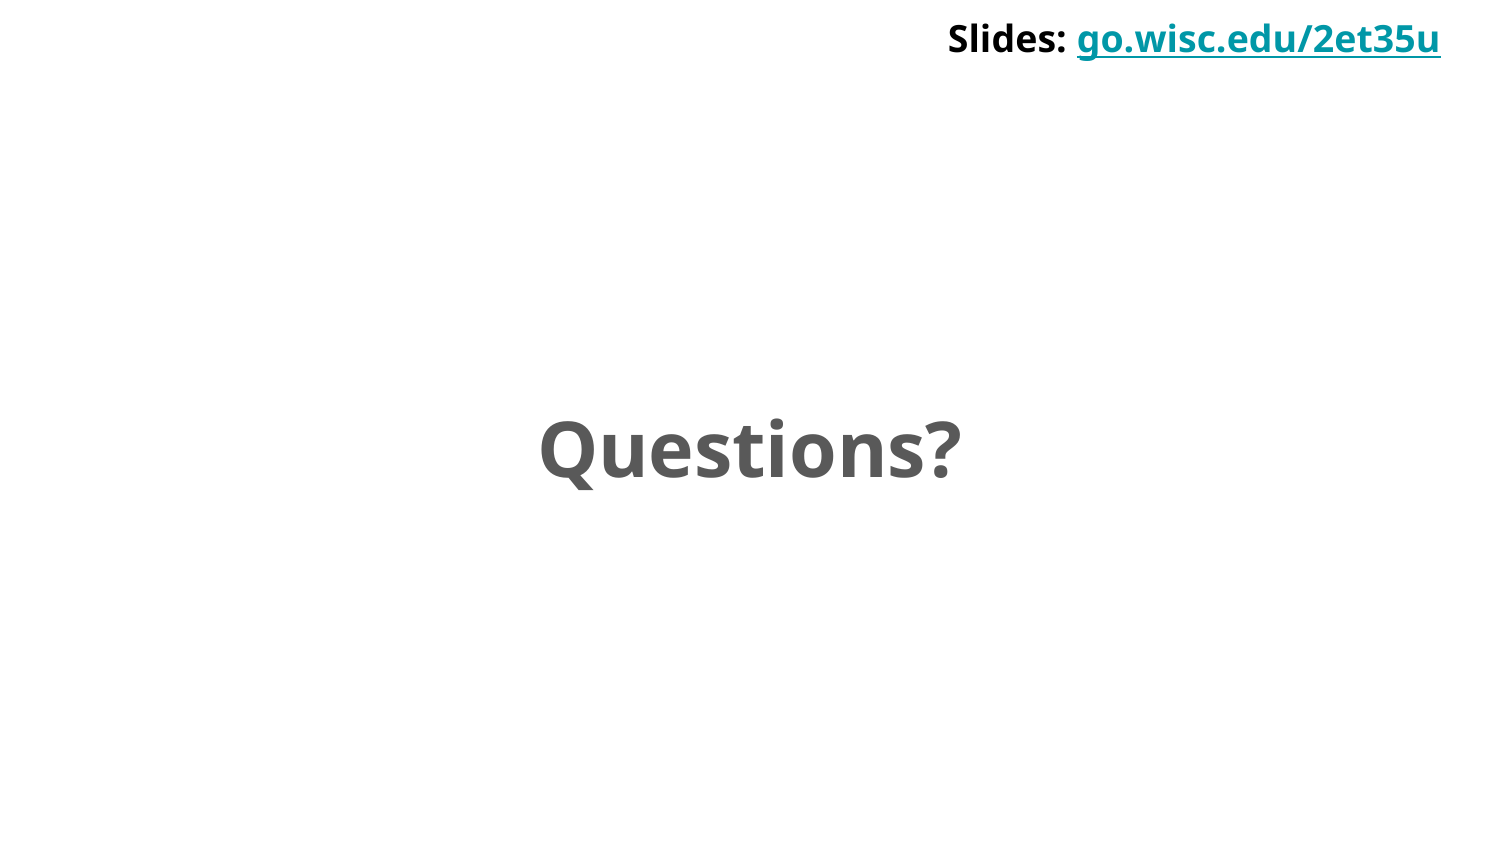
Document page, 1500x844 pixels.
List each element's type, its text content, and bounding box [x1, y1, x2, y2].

list Questions? [51, 189, 1449, 835]
text_box Slides: go.wisc.edu/2et35u [932, 0, 1500, 81]
